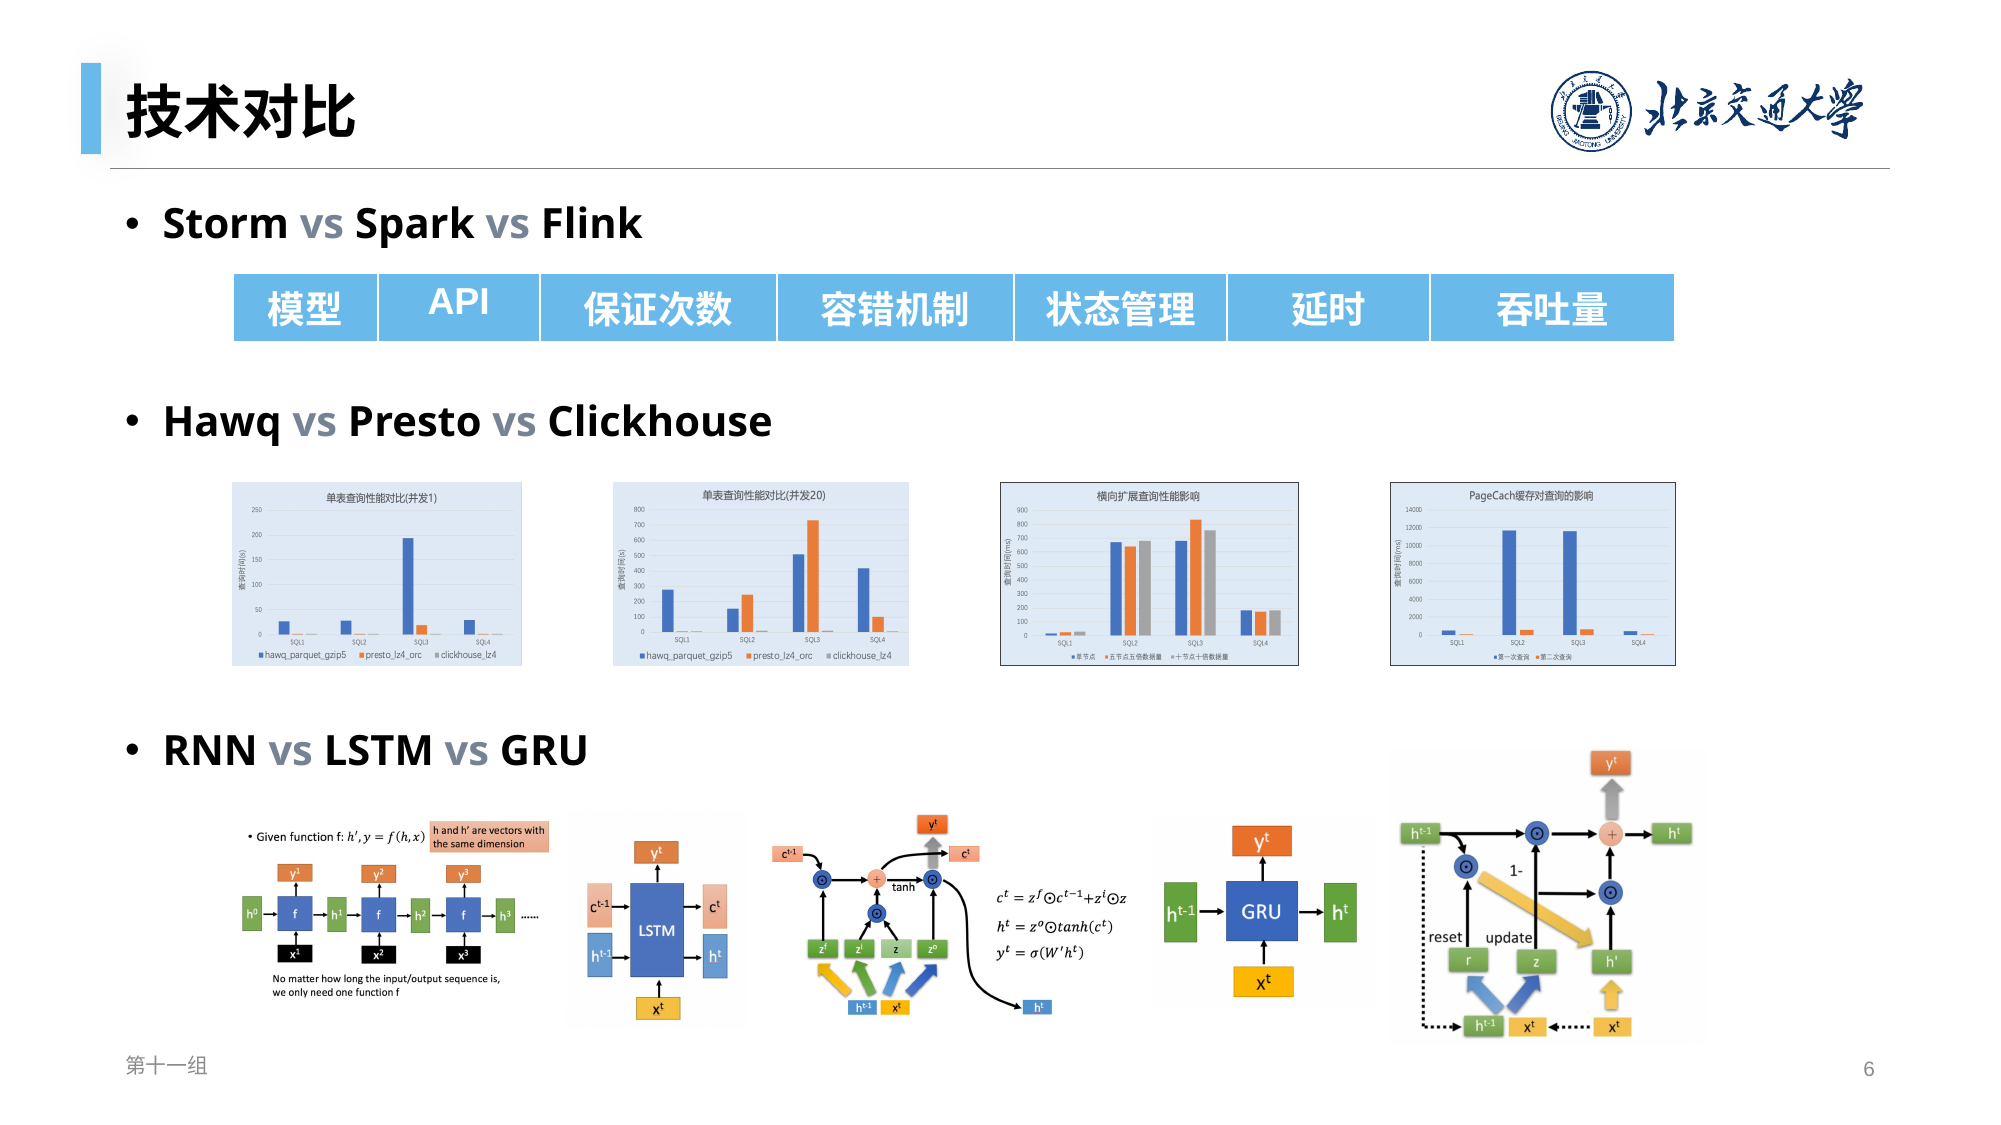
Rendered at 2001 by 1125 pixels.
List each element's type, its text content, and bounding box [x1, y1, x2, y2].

title 技术对比 [109, 0, 1890, 154]
picture [232, 811, 748, 1029]
picture [1390, 748, 1706, 1044]
table_header 模型 [234, 274, 377, 341]
table_header API [379, 274, 539, 341]
table_header 状态管理 [1015, 274, 1226, 341]
picture [232, 482, 522, 666]
picture [1151, 814, 1375, 1007]
table_header 吞吐量 [1431, 274, 1674, 341]
picture [613, 482, 909, 666]
table_header 延时 [1228, 274, 1429, 341]
picture [999, 482, 1299, 666]
table_header 保证次数 [541, 274, 776, 341]
list Storm vs Spark vs Flink Hawq vs Presto vs Clickhouse RNN vs LSTM vs GRU [109, 195, 1872, 1019]
footer 第十一组 [109, 1050, 790, 1085]
picture [763, 773, 1136, 1051]
picture [1529, 154, 1890, 184]
slide_number 6 [1412, 1050, 1890, 1085]
table_header 容错机制 [778, 274, 1013, 341]
picture [1390, 482, 1676, 666]
